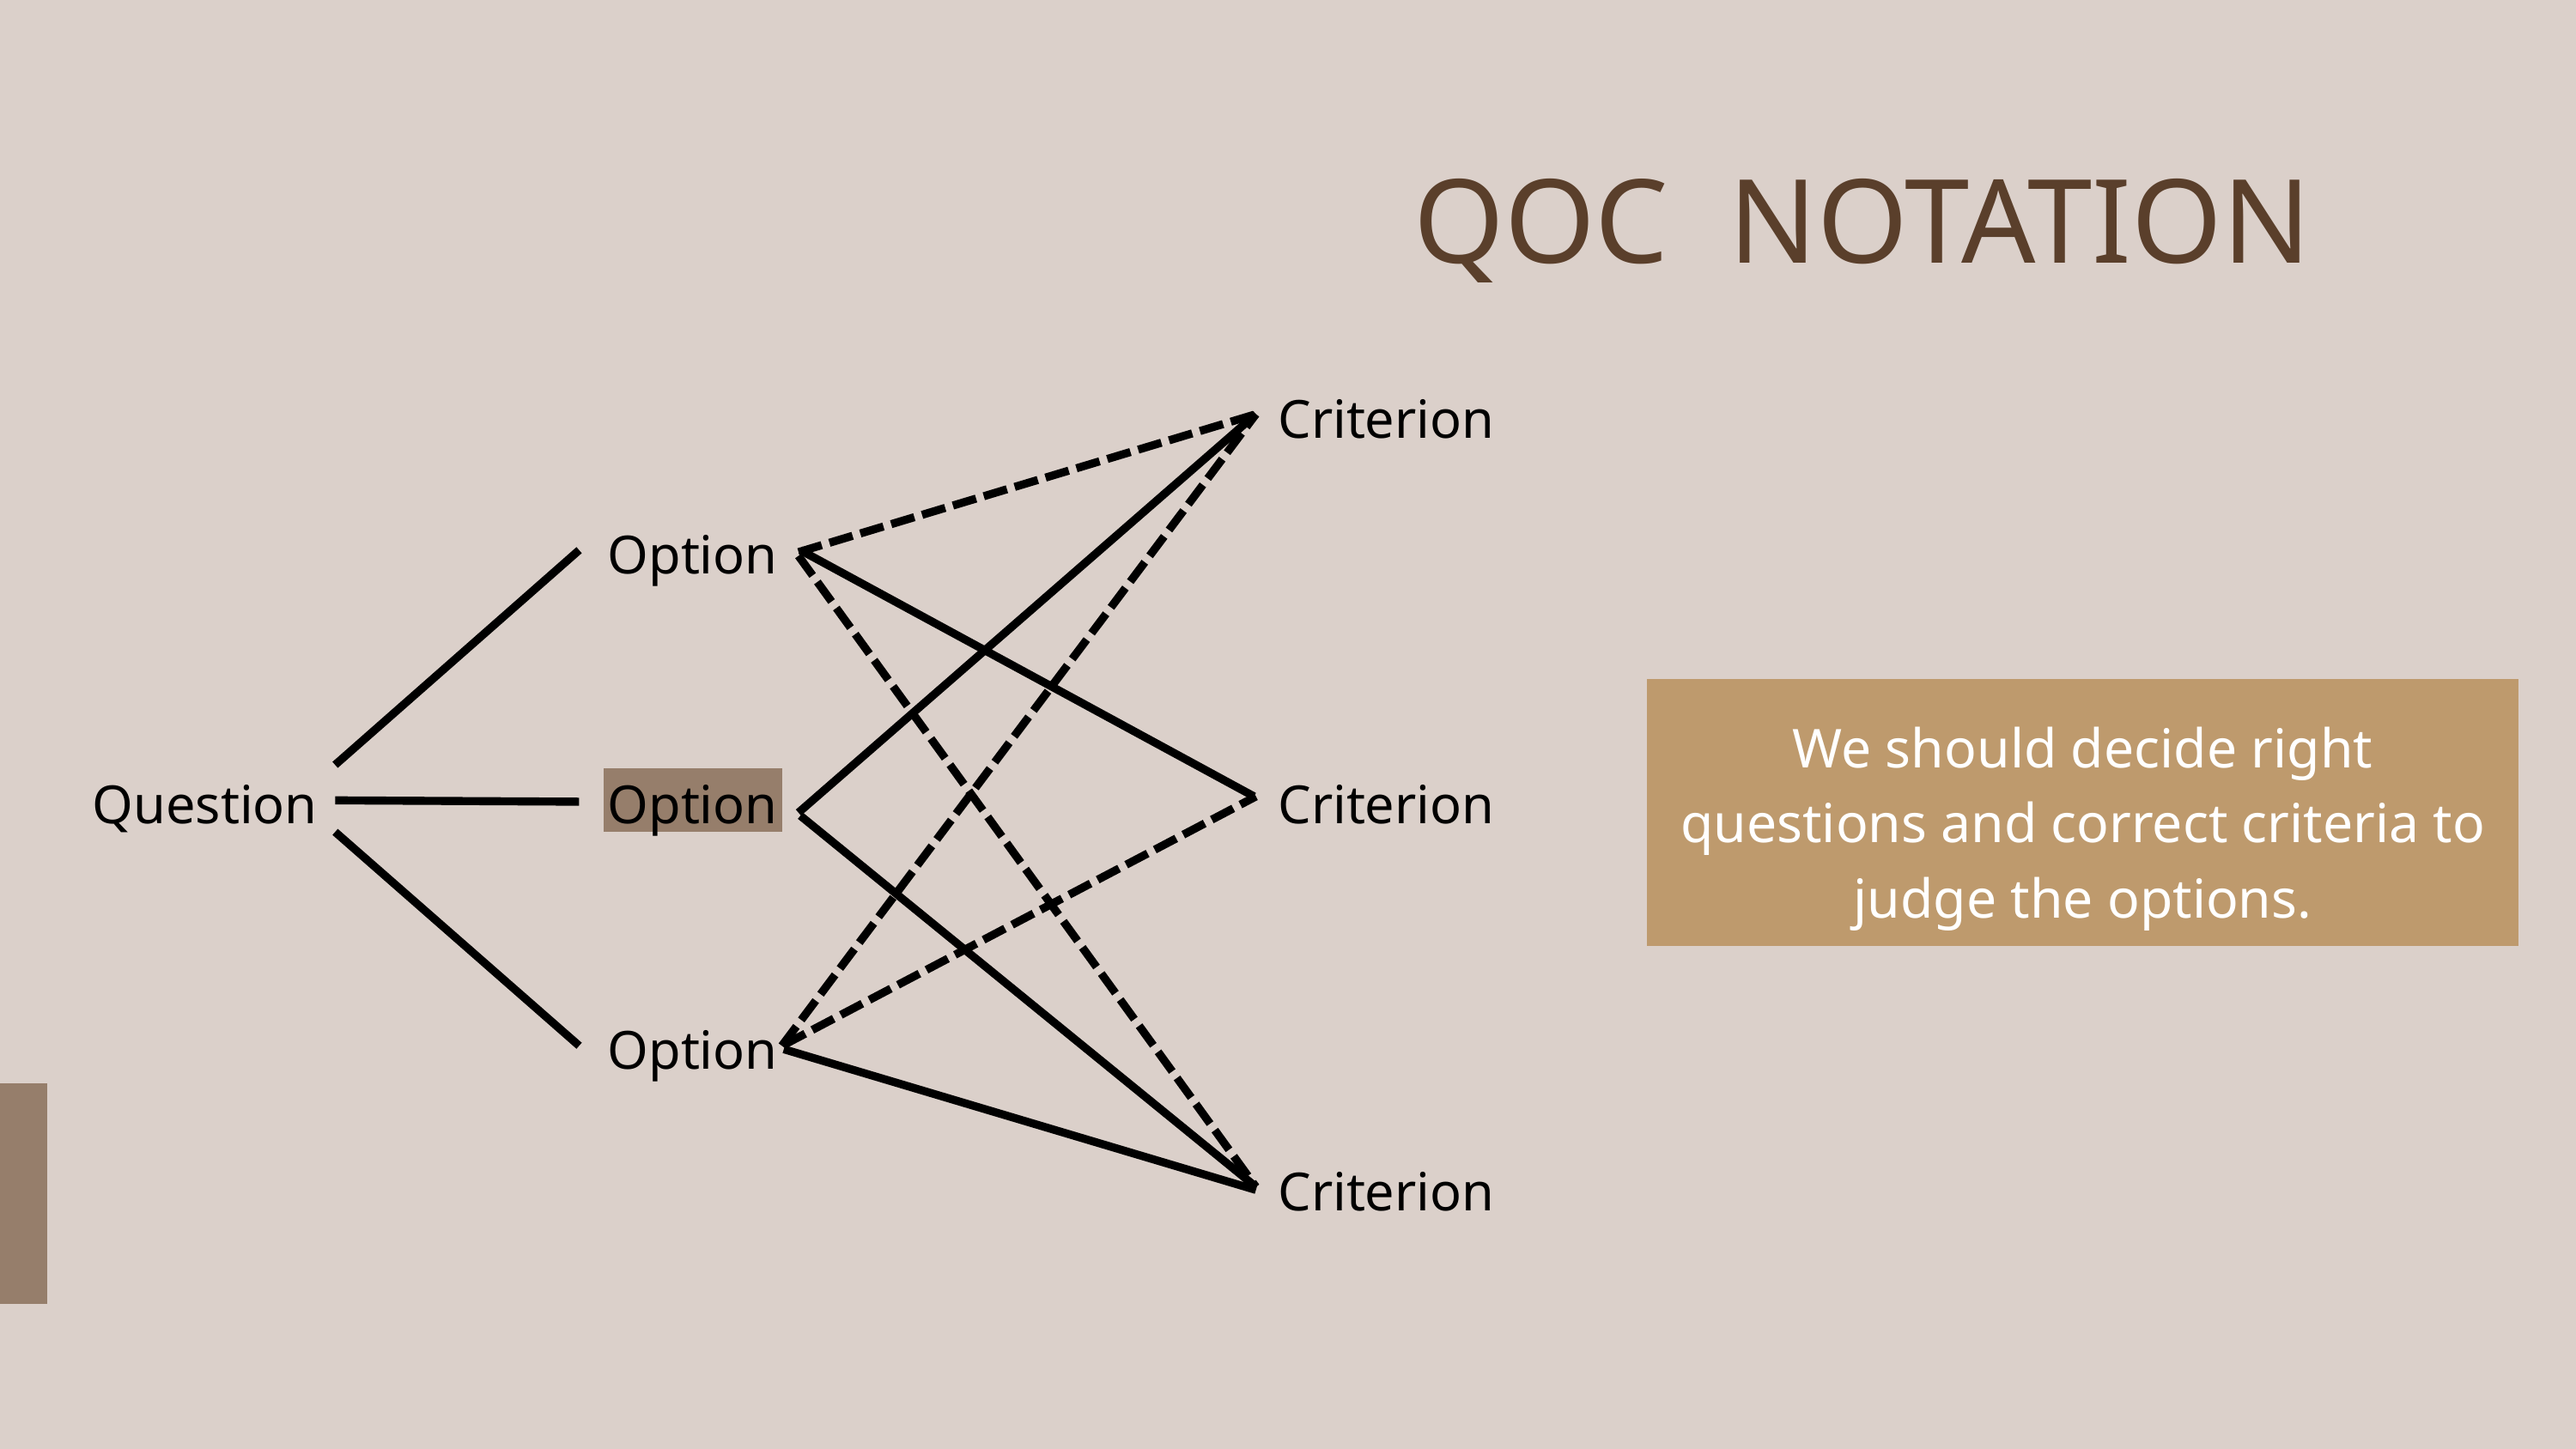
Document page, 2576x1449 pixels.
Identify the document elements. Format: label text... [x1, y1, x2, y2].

text_box Question [88, 761, 336, 835]
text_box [603, 767, 782, 833]
text_box Criterion [1270, 1147, 1502, 1222]
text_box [1647, 678, 2519, 947]
text_box Criterion [1270, 761, 1502, 835]
text_box QOC NOTATION [1413, 135, 2432, 287]
text_box Criterion [1270, 374, 1502, 449]
text_box Option [603, 1006, 782, 1080]
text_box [0, 1083, 48, 1304]
text_box Option [603, 510, 782, 585]
text_box Option [603, 761, 782, 767]
